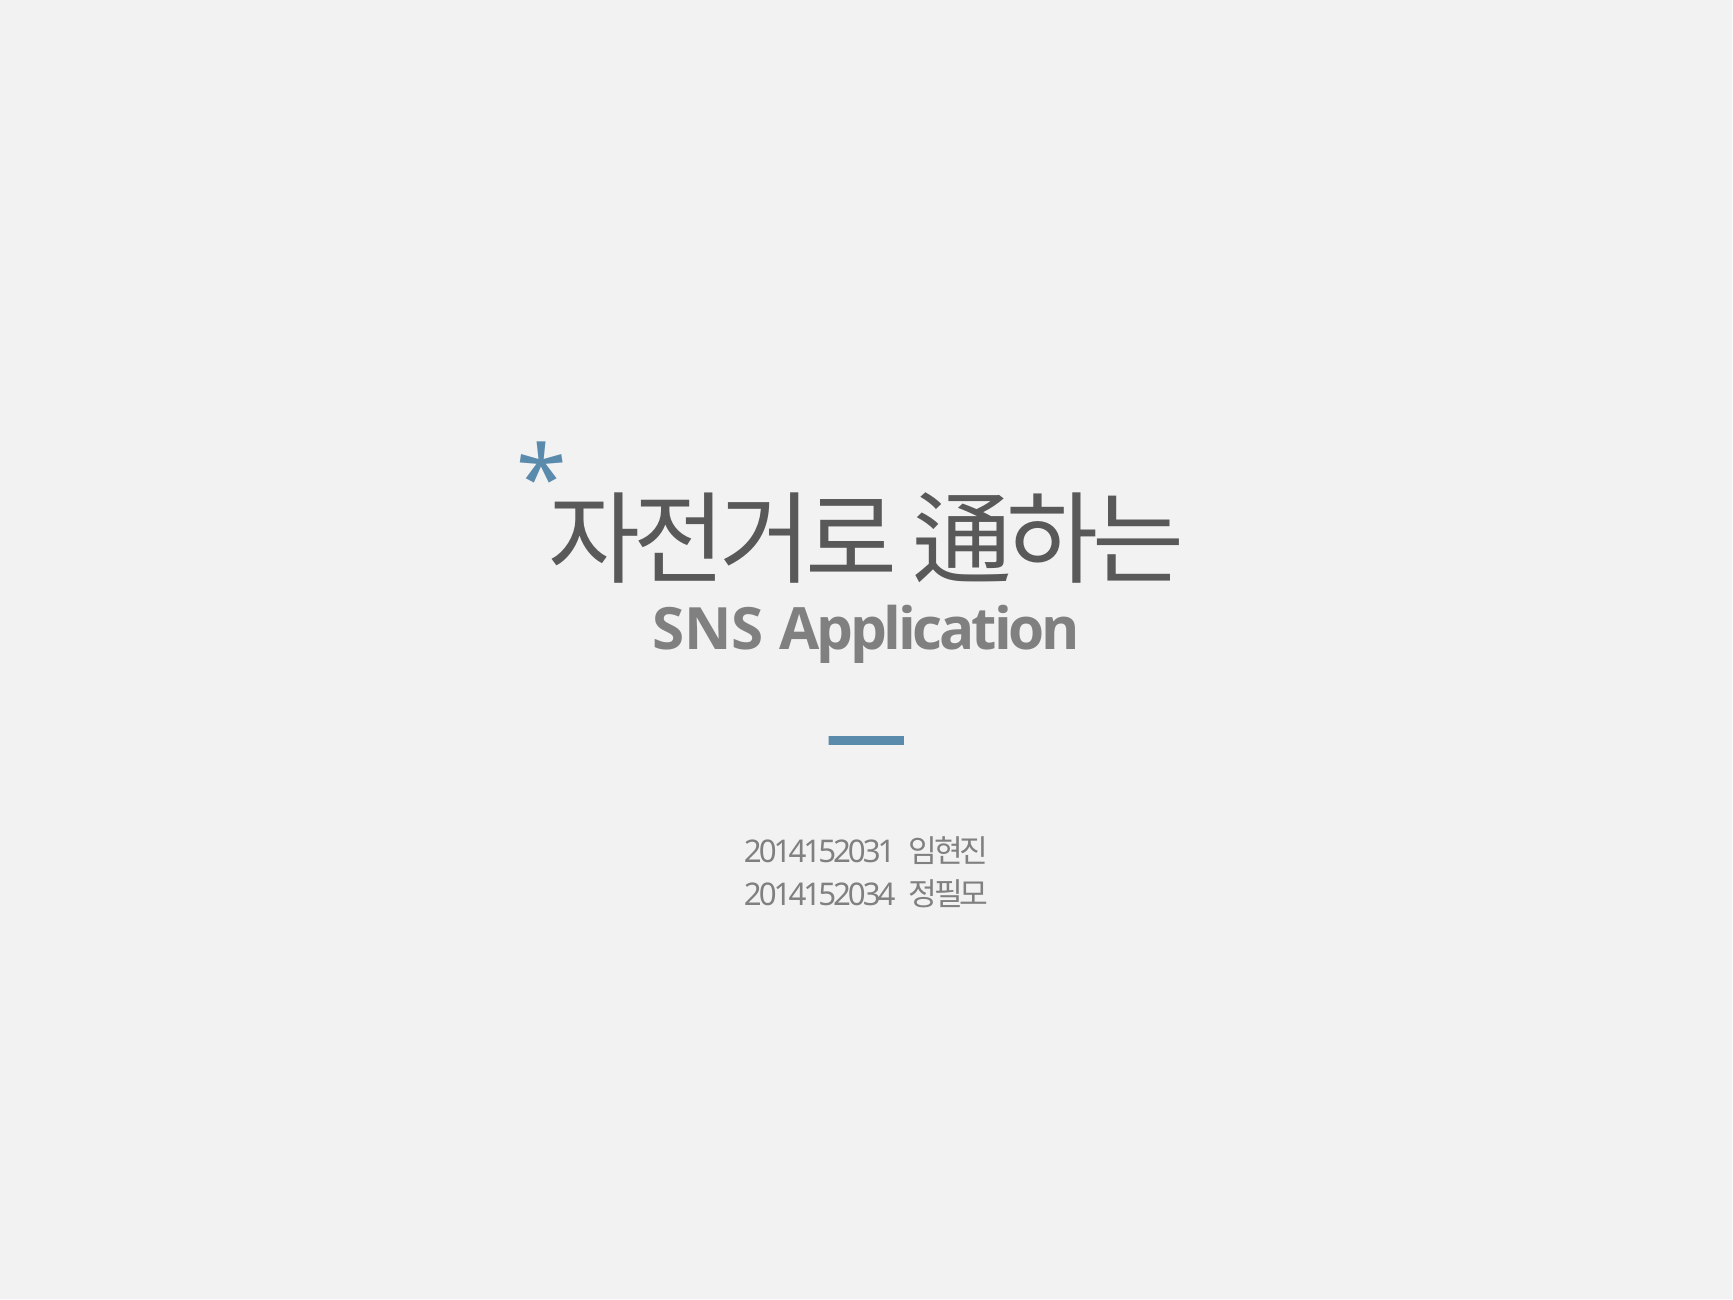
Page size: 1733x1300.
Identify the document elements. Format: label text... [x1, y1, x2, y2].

list SNS Application [278, 606, 1454, 647]
text_box * [511, 436, 572, 515]
list 2014152031 임현진 2014152034 정필모 [278, 830, 1454, 872]
list 자전거로 通하는 [88, 458, 1645, 612]
